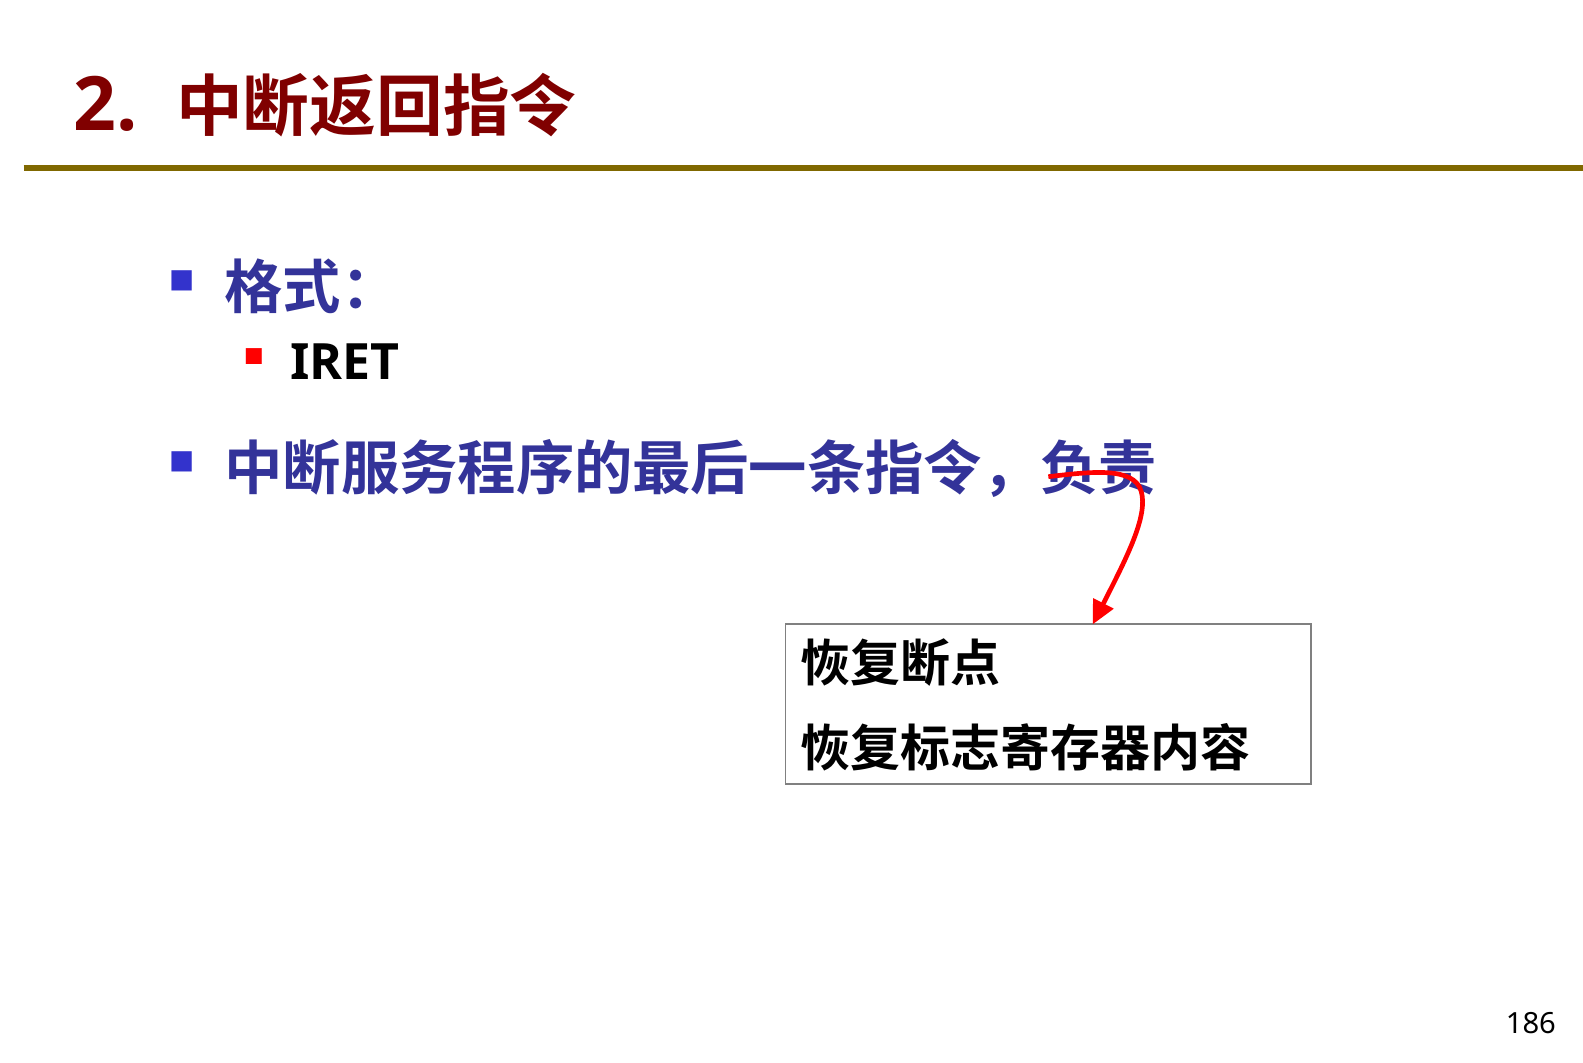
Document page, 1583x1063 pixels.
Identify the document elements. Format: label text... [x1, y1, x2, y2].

text_box 恢复断点 恢复标志寄存器内容 [785, 624, 1312, 784]
title 2. 中断返回指令 [59, 35, 1408, 154]
text_box [1048, 472, 1143, 625]
slide_number 186 [1474, 980, 1572, 1052]
list 格式： IRET 中断服务程序的最后一条指令，负责 [153, 236, 1499, 638]
